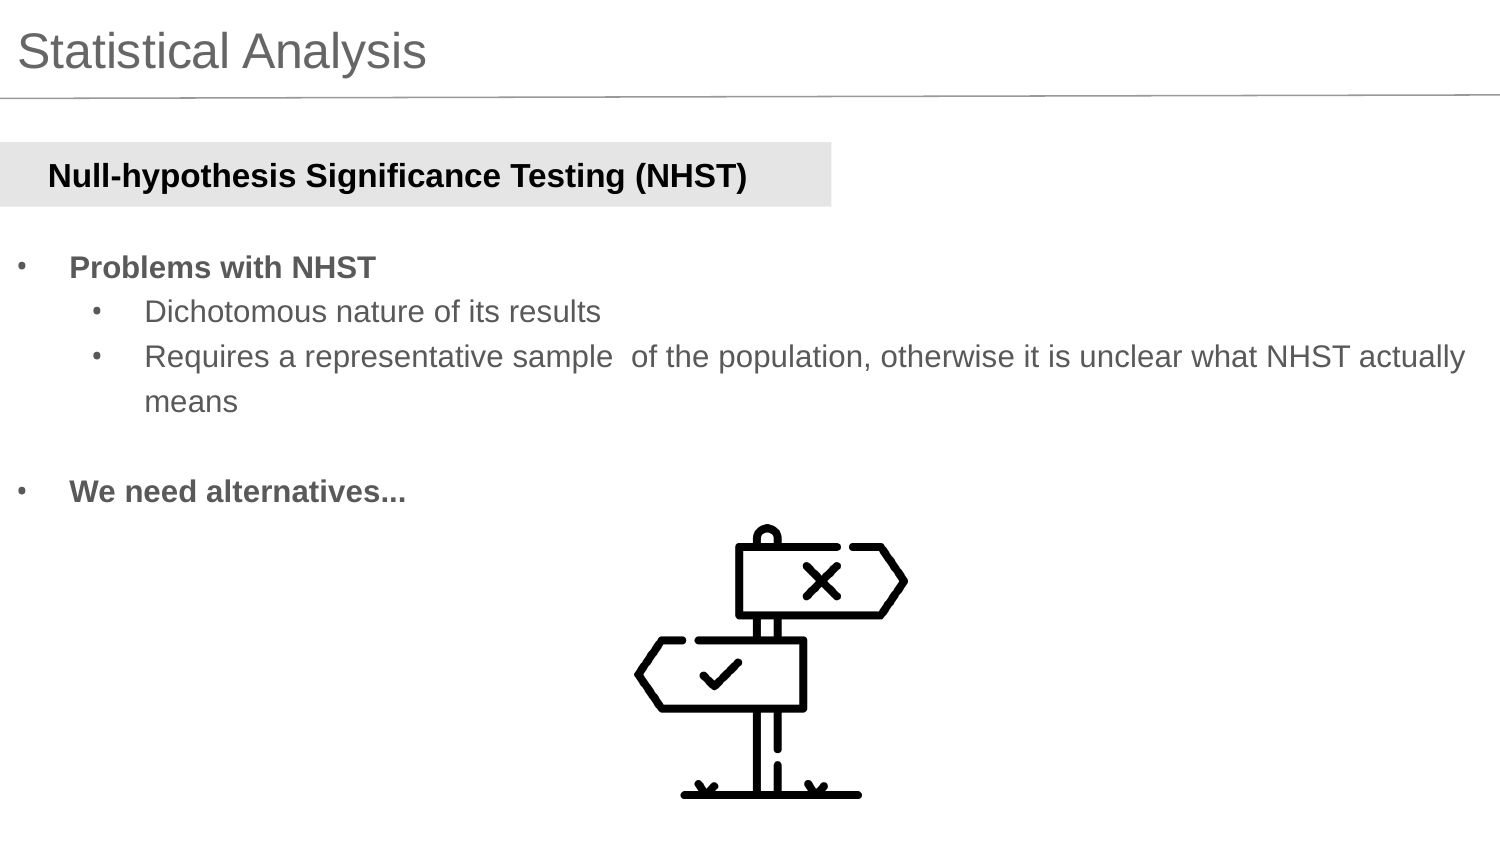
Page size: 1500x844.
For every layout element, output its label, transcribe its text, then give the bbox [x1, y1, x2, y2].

text_box Problems with NHST Dichotomous nature of its results Requires a representative sample of the population, otherwise it is unclear what NHST actually means We need alternatives... [0, 231, 1499, 404]
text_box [0, 94, 1500, 99]
text_box Null-hypothesis Significance Testing (NHST) [32, 146, 795, 195]
picture [634, 524, 909, 799]
text_box [0, 142, 832, 207]
text_box Statistical Analysis [2, 3, 1483, 93]
